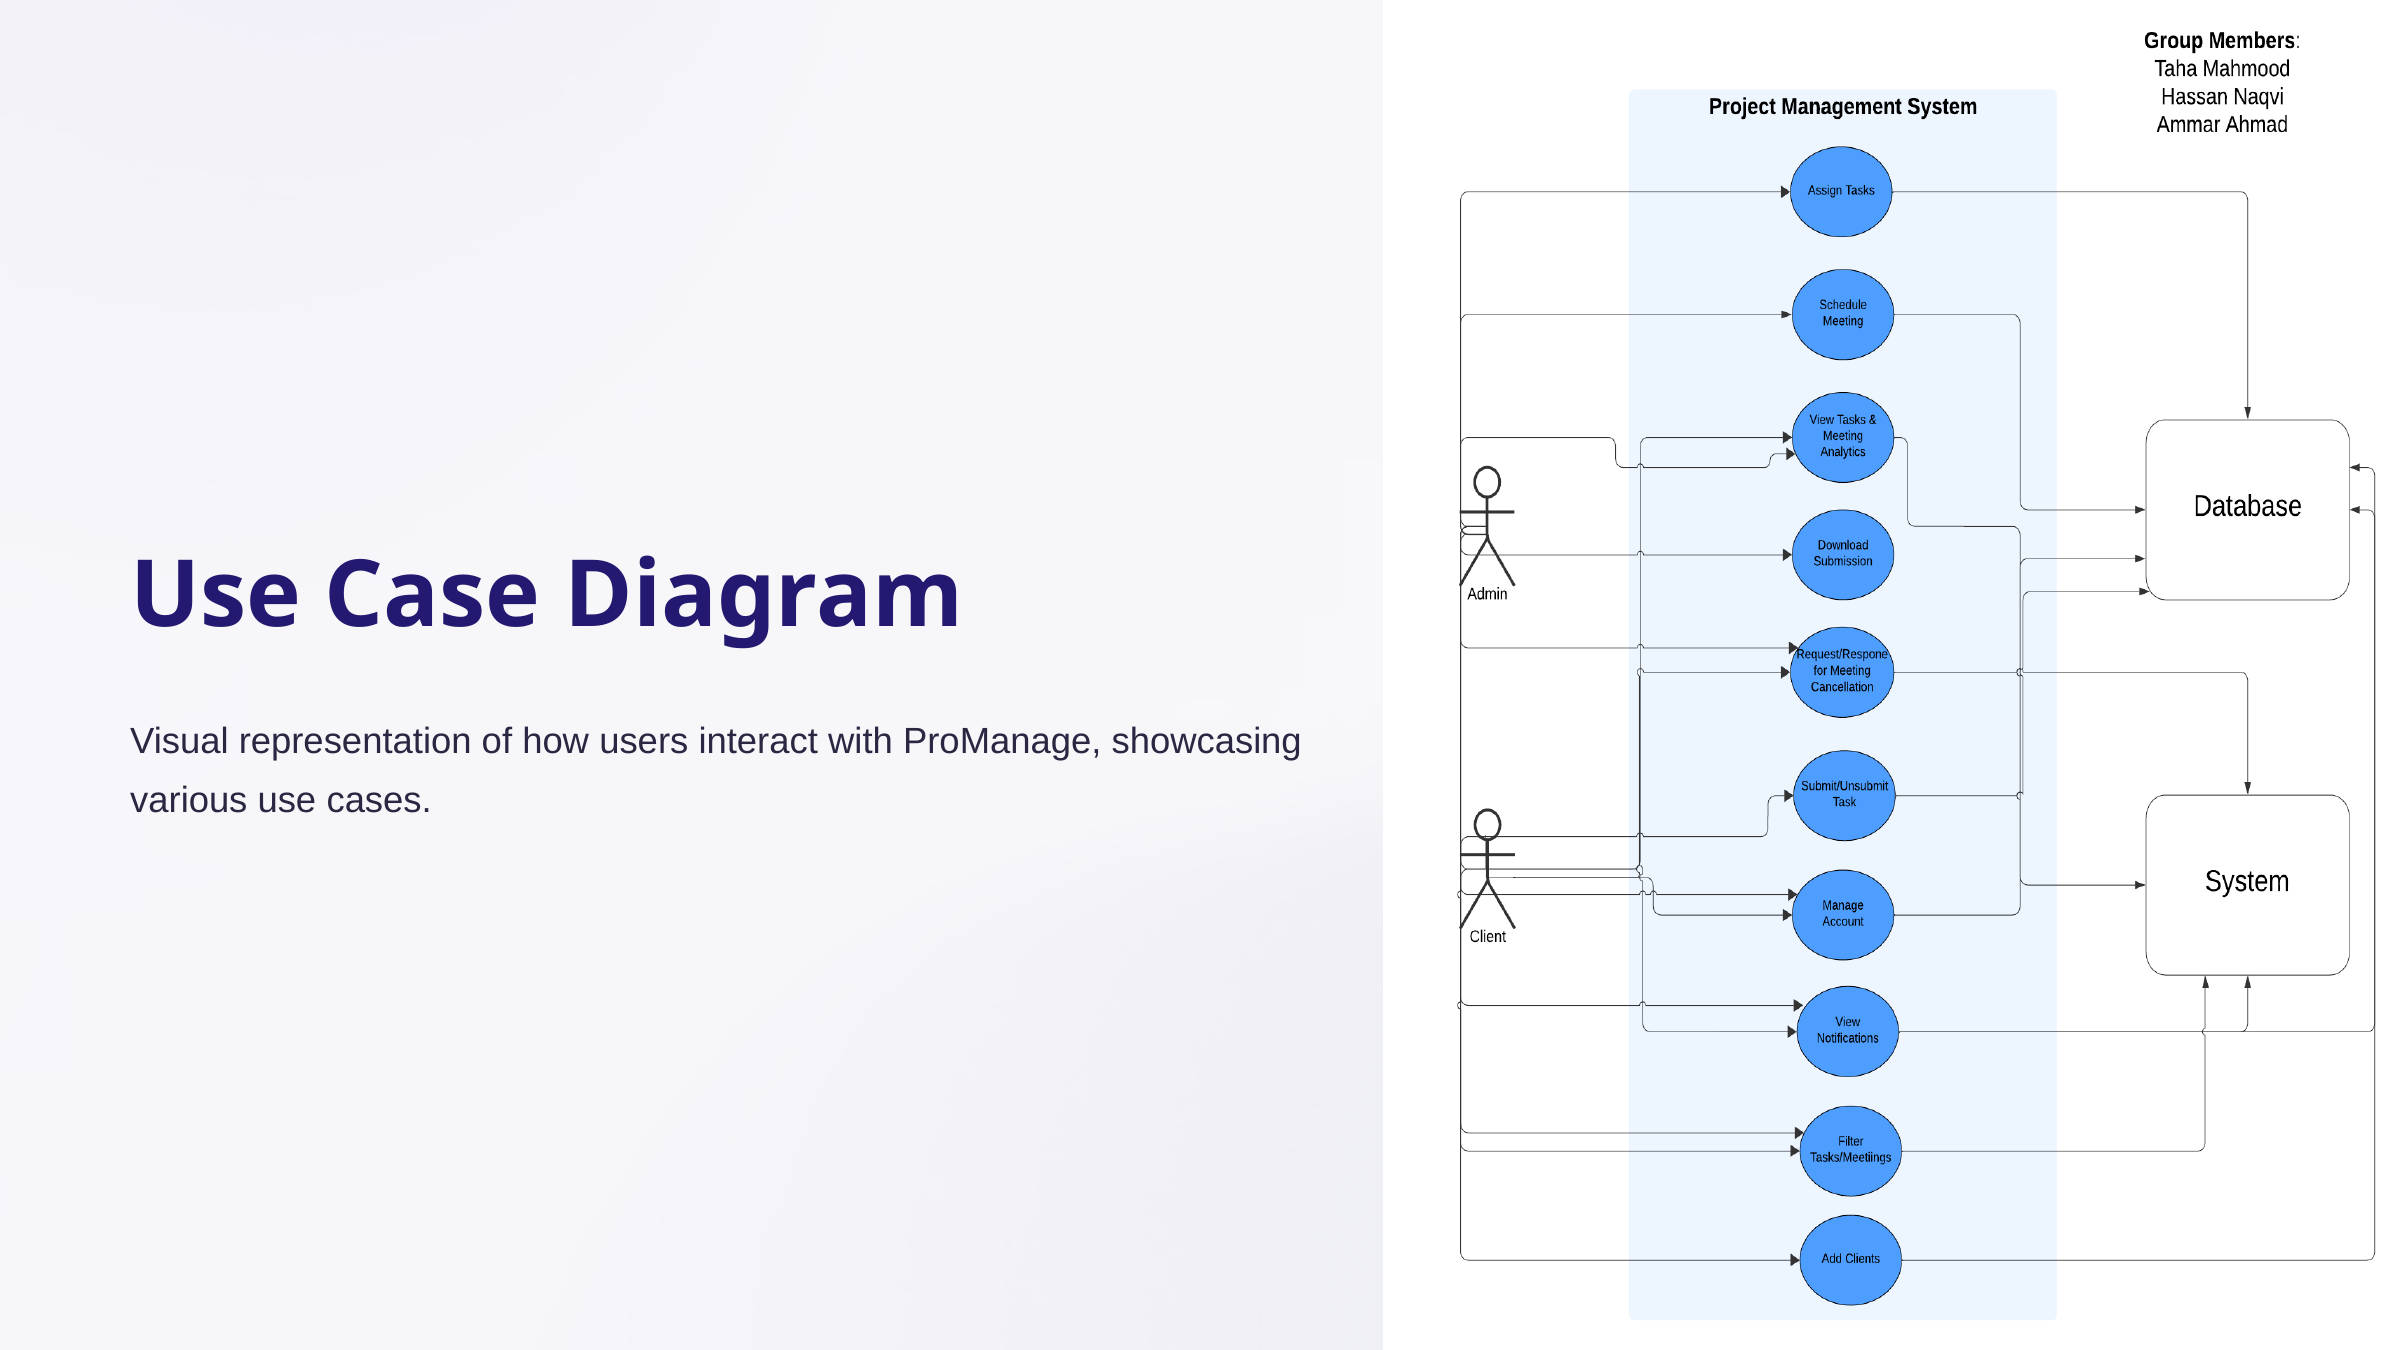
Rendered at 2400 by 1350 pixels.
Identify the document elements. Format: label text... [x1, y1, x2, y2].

text_box Use Case Diagram [130, 529, 1061, 646]
text_box Visual representation of how users interact with ProManage, showcasing various use cases. [130, 701, 1370, 821]
picture [1383, 0, 2400, 1350]
